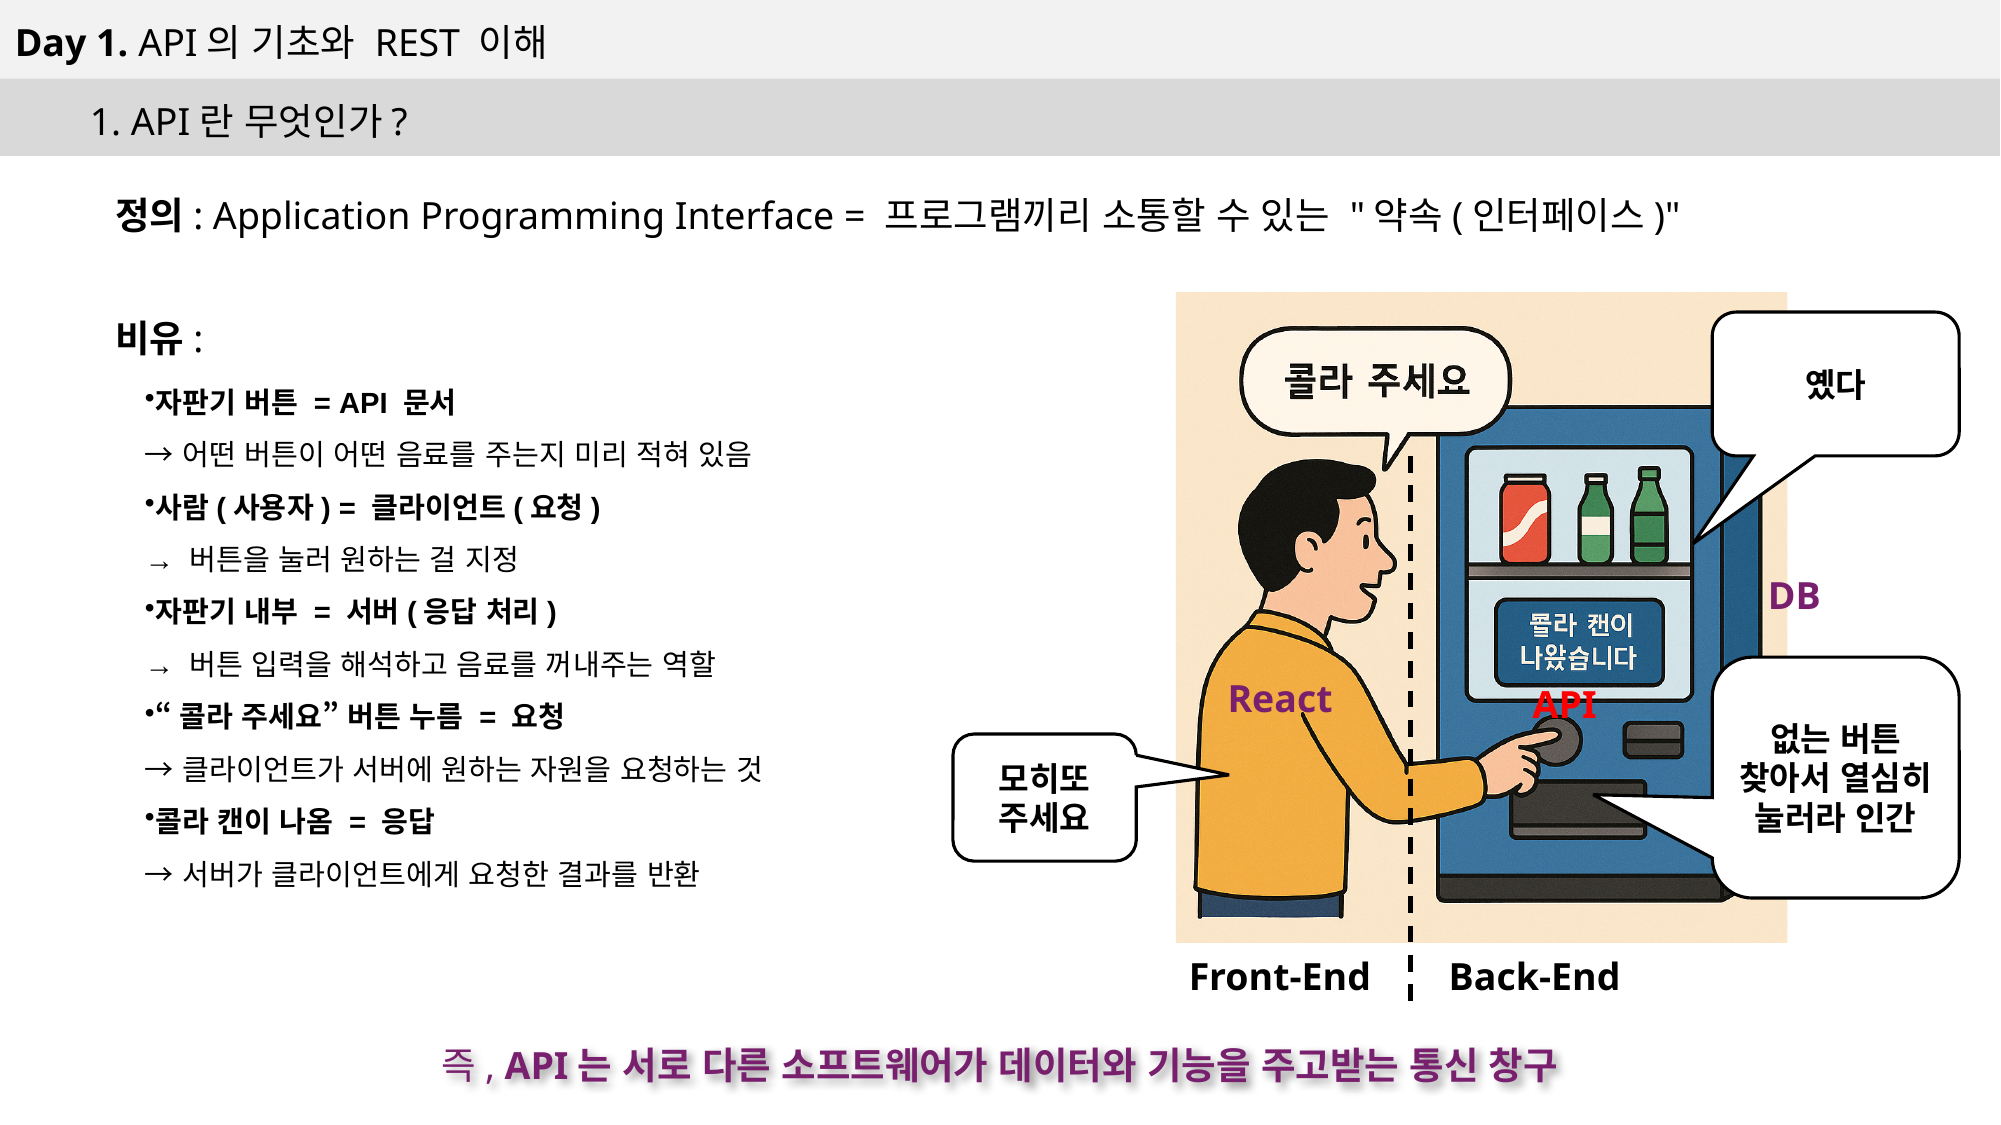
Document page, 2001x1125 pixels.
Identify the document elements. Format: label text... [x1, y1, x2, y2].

text_box 정의: Application Programming Interface = 프로그램끼리 소통할 수 있는 "약속(인터페이스)" [100, 184, 1751, 245]
text_box 자판기 버튼 = API 문서 → 어떤 버튼이 어떤 음료를 주는지 미리 적혀 있음 사람(사용자) = 클라이언트(요청) → 버튼을 눌러 원하는 걸 지정 자판기 내부 = 서버(응답 처리) → 버튼 입력을 해석하고 음료를 꺼내주는 역할 “콜라 주세요” 버튼 누름 = 요청 → 클라이언트가 서버에 원하는 자원을 요청하는 것 콜라 캔이 나옴 = 응답 → 서버가 클라이언트에게 요청한 결과를 반환 [129, 359, 973, 899]
text_box Back-End [1433, 945, 1636, 1005]
text_box DB [1788, 565, 1836, 625]
text_box 모히또 주세요 [951, 732, 1175, 863]
text_box 비유: [100, 284, 1019, 368]
text_box 없는 버튼 찾아서 열심히 눌러라 인간 [1788, 655, 1961, 900]
text_box Front-End [1174, 945, 1386, 1005]
picture [1175, 292, 1788, 944]
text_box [0, 0, 2000, 157]
text_box 즉, API는 서로 다른 소프트웨어가 데이터와 기능을 주고받는 통신 창구 [0, 1034, 2000, 1095]
text_box 옜다 [1788, 310, 1961, 478]
